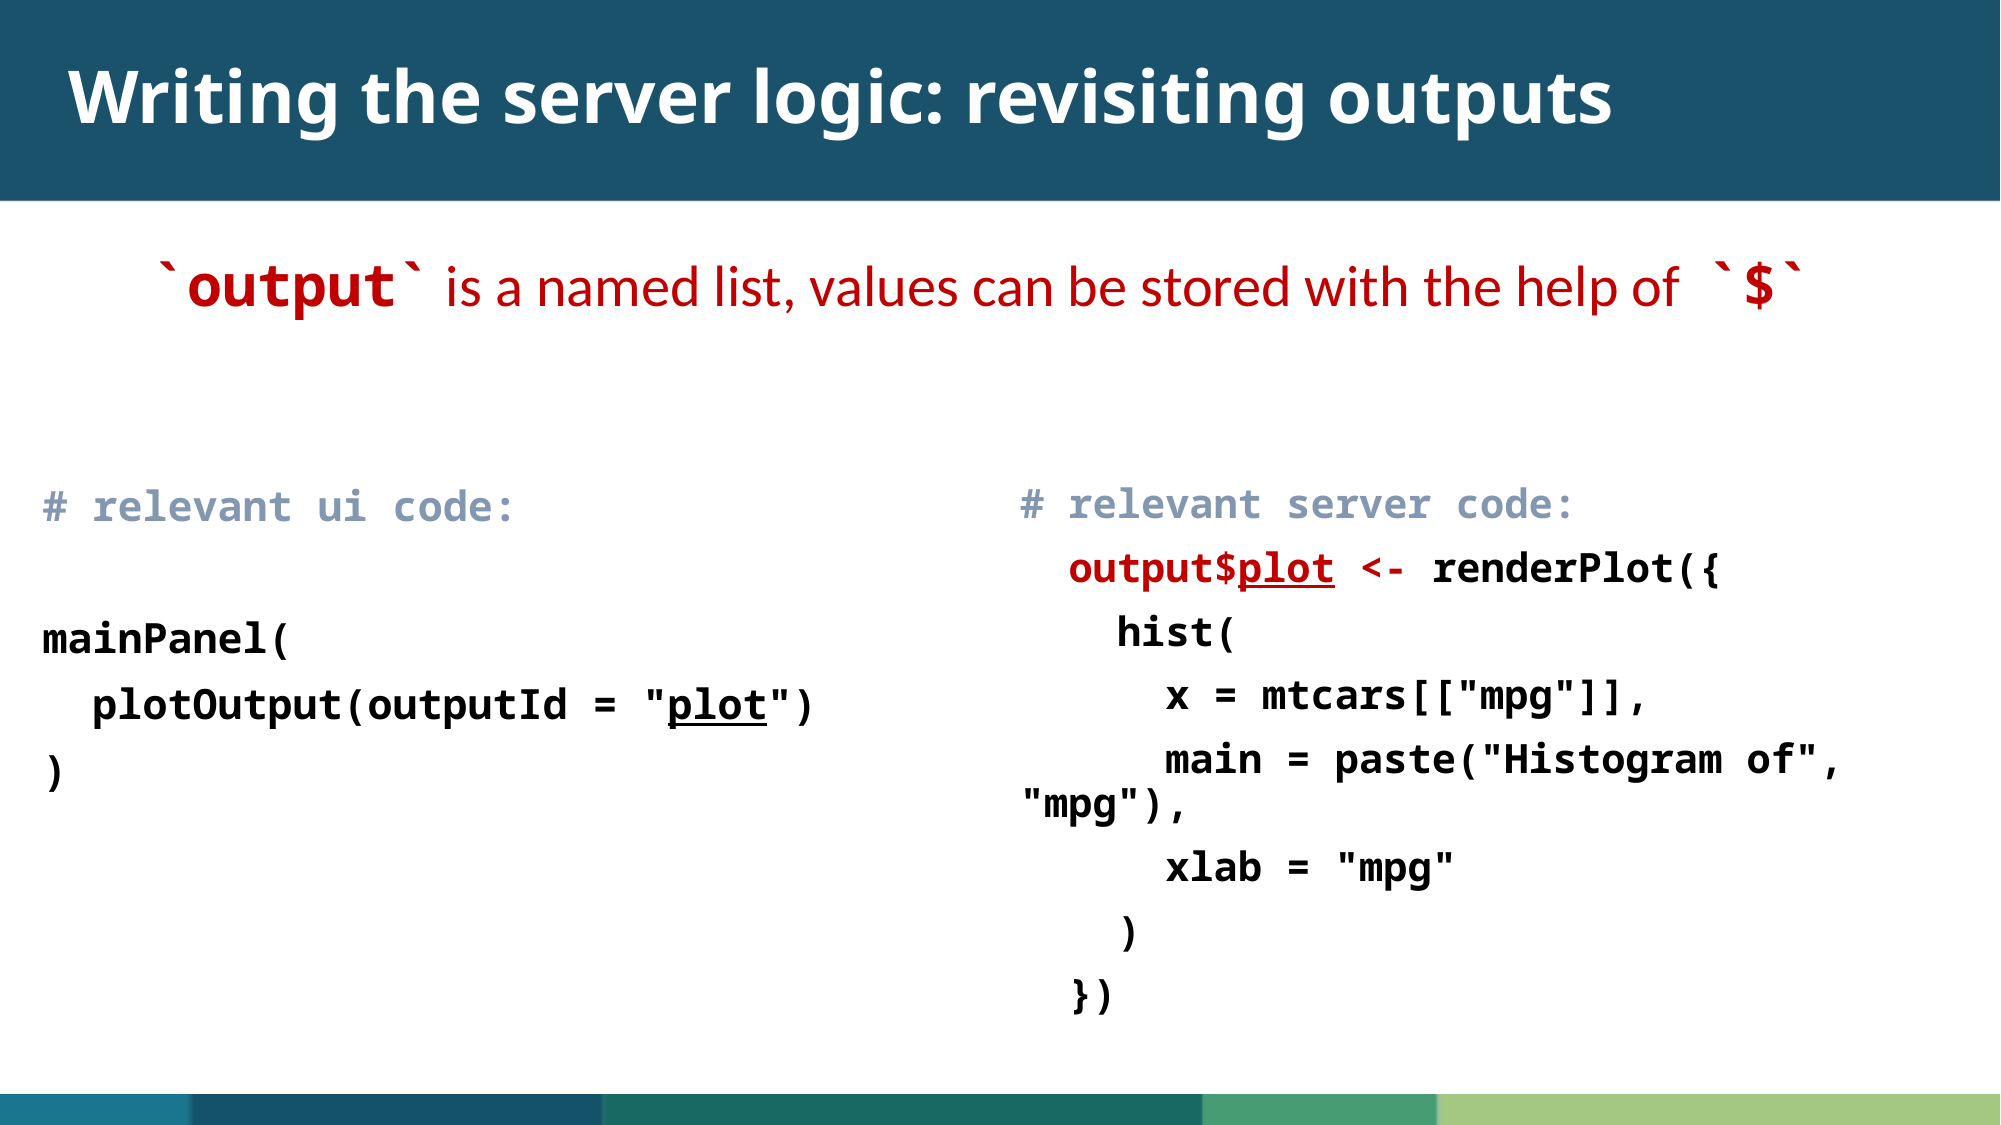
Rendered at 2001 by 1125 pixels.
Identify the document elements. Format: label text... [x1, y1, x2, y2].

picture [0, 1094, 2000, 1125]
text_box # relevant server code: output$plot <- renderPlot({ hist( x = mtcars[["mpg"]], main = paste("Histogram of", "mpg"), xlab = "mpg" ) }) [1005, 407, 2000, 1031]
picture [0, 0, 2000, 203]
text_box `output` is a named list, values can be stored with the help of `$` [135, 240, 1865, 326]
list # relevant ui code: mainPanel( plotOutput(outputId = "plot") ) [27, 407, 935, 1031]
